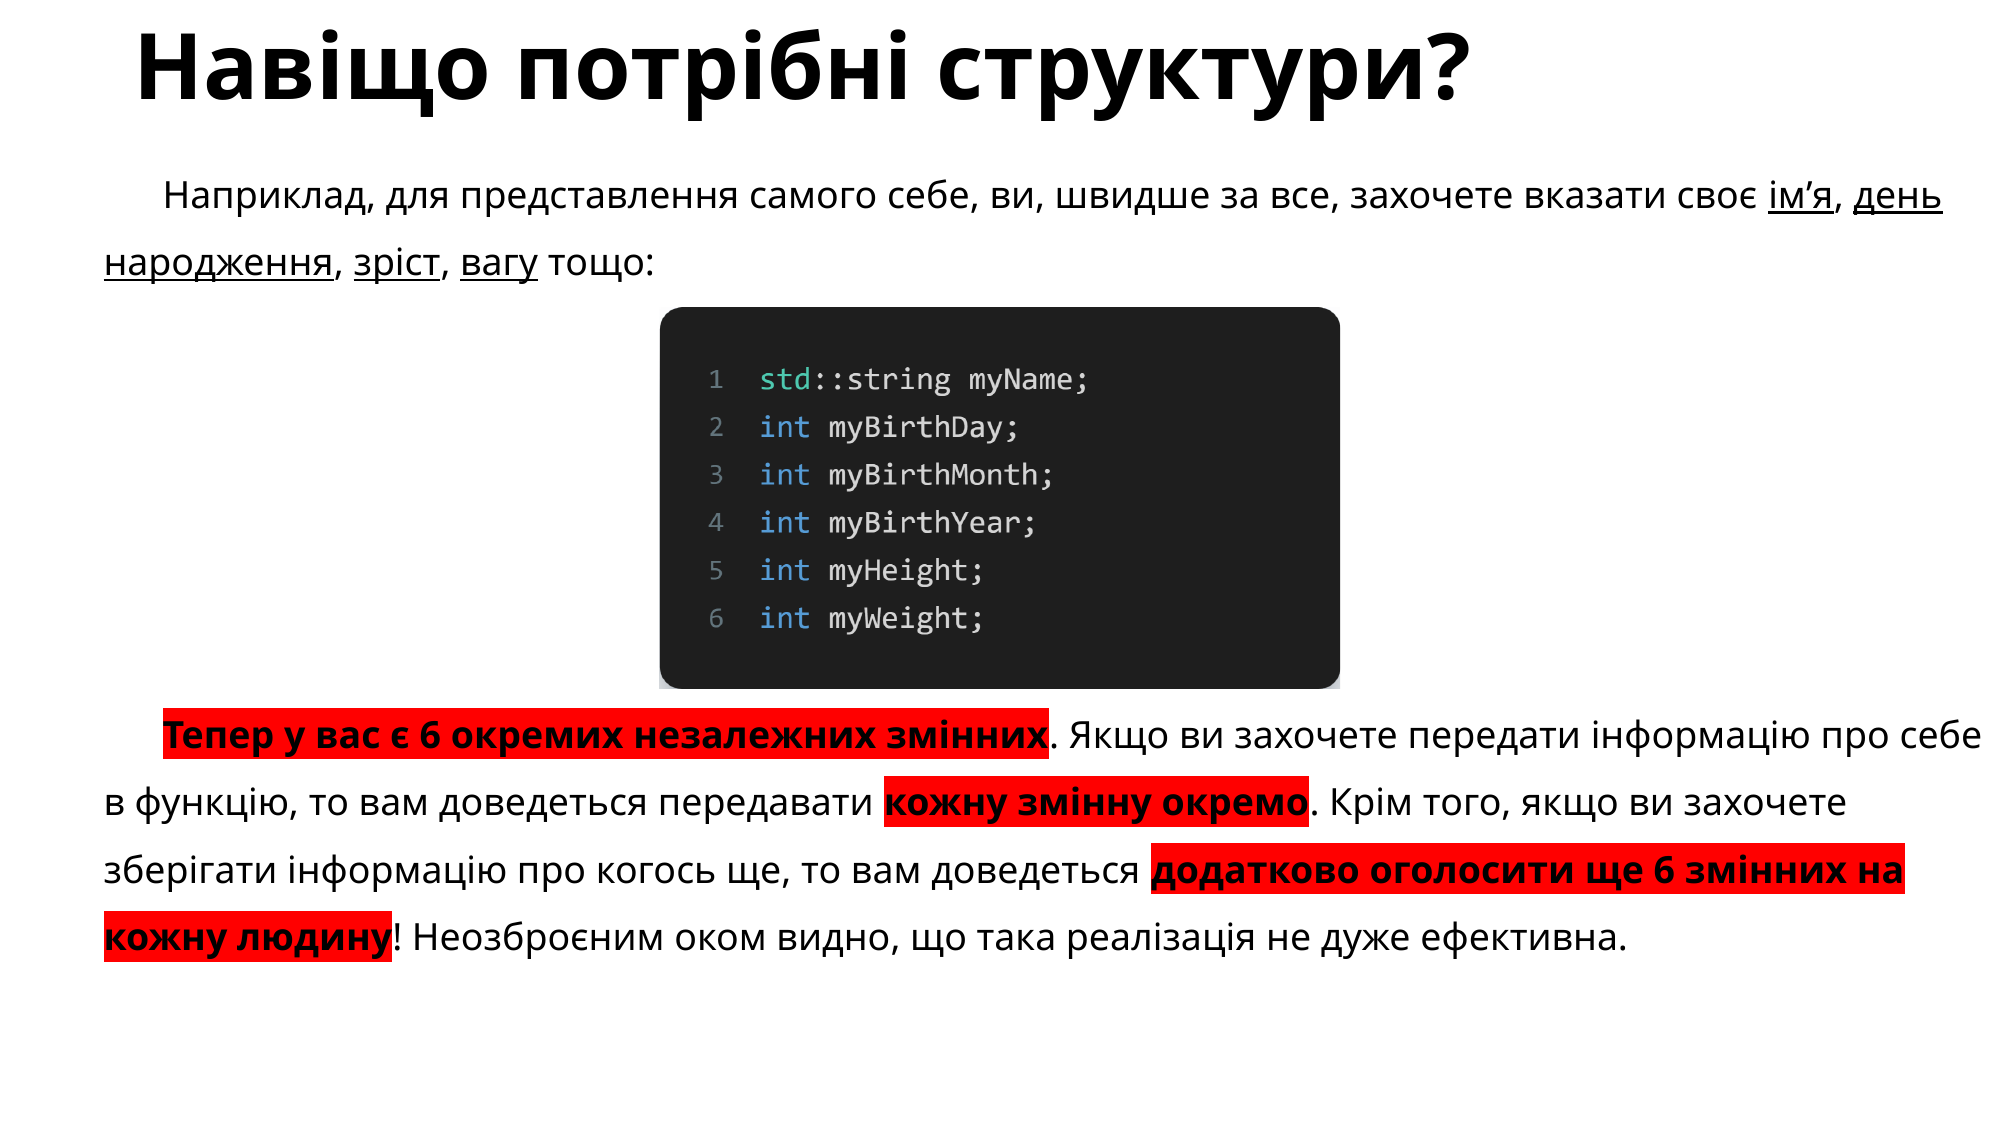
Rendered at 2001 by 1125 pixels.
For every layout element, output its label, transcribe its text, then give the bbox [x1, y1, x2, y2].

list Наприклад, для представлення самого себе, ви, швидше за все, захочете вказати своє ім’я, день народження, зріст, вагу тощо: Тепер у вас є 6 окремих незалежних змінних. Якщо ви захочете передати інформацію про себе в функцію, то вам доведеться передавати кожну змінну окремо. Крім того, якщо ви захочете зберігати інформацію про когось ще, то вам доведеться додатково оголосити ще 6 змінних на кожну людину! Неозброєним оком видно, що така реалізація не дуже ефективна. [0, 140, 2000, 1125]
picture [659, 307, 1341, 689]
title Навіщо потрібні структури? [0, 0, 2000, 140]
